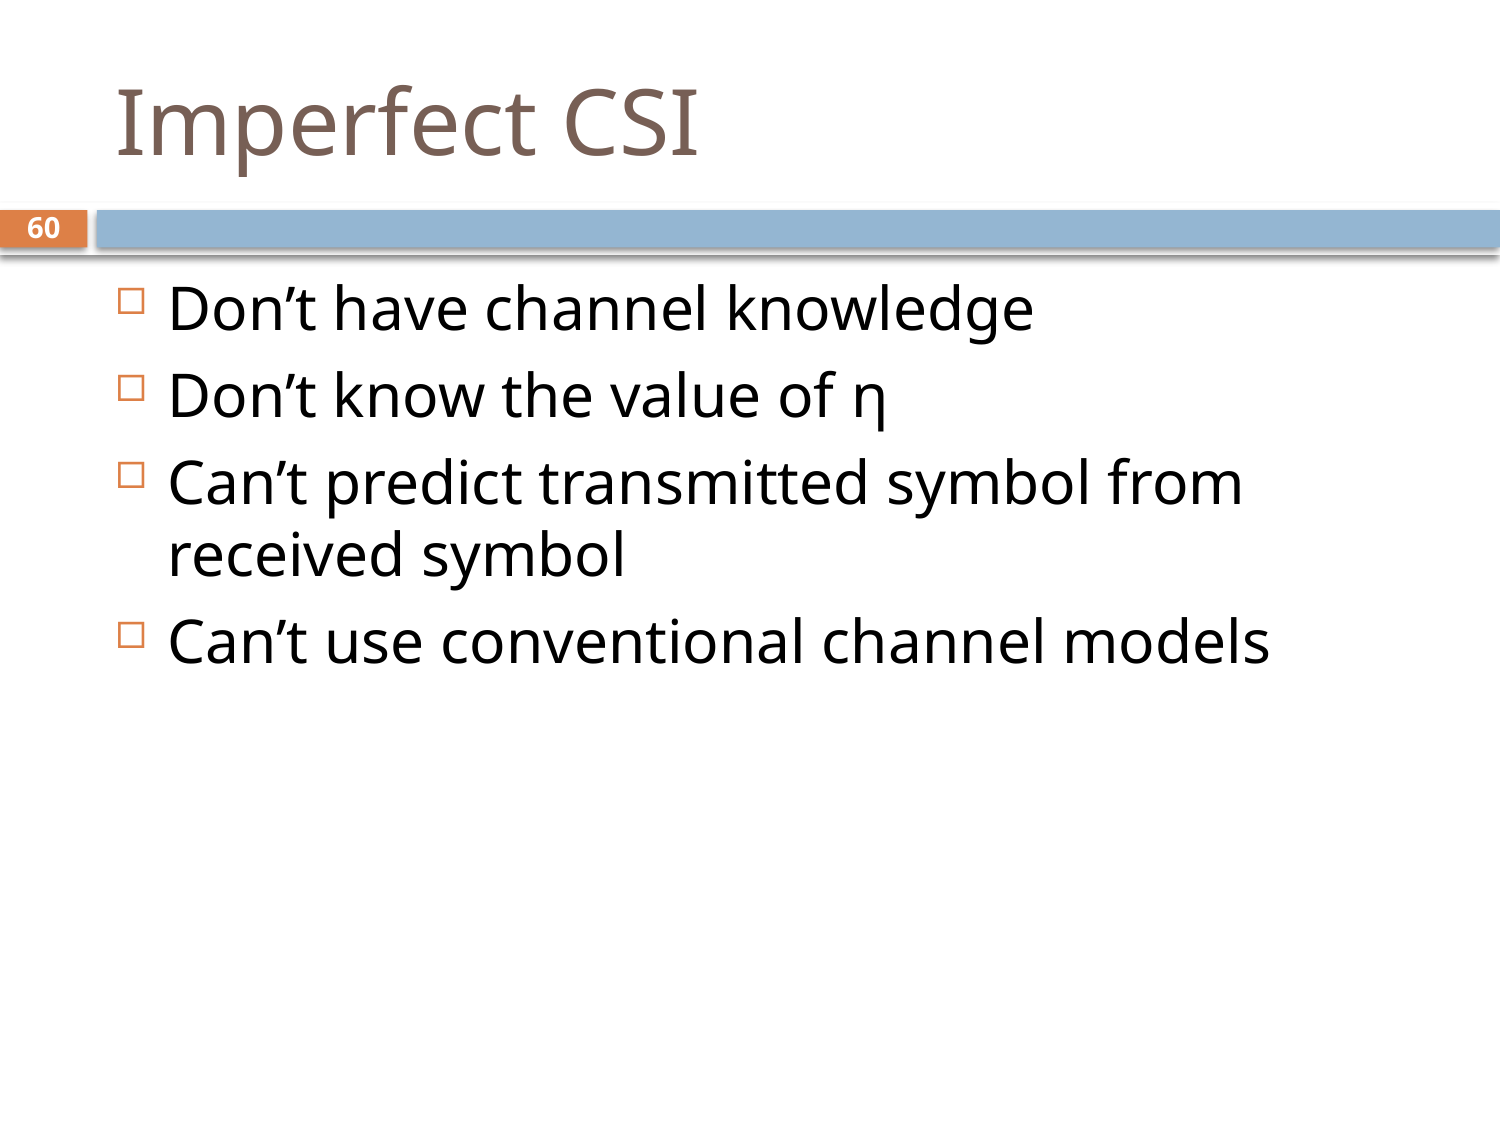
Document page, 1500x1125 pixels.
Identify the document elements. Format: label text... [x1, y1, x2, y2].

slide_number 60 [0, 208, 88, 249]
title Imperfect CSI [100, 37, 1438, 200]
list Don’t have channel knowledge Don’t know the value of η Can’t predict transmitted symbol from received symbol Can’t use conventional channel models [100, 262, 1438, 1000]
